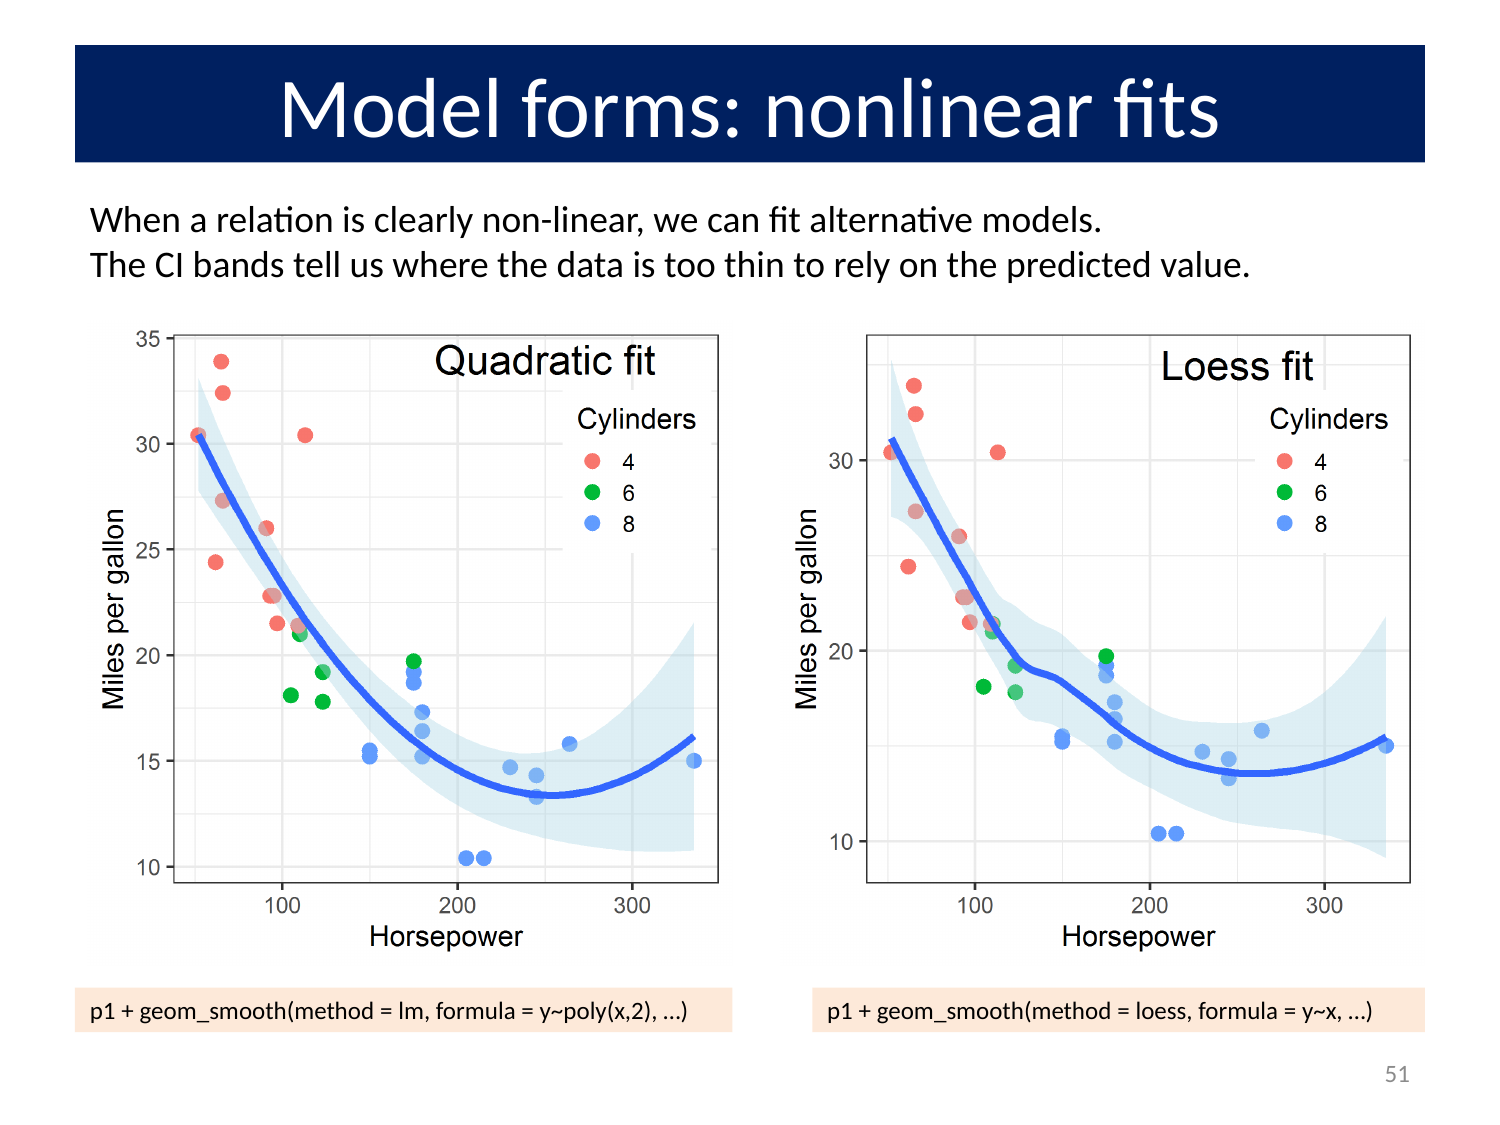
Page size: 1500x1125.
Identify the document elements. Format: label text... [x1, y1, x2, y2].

title Model forms: nonlinear fits [75, 45, 1425, 163]
text_box p1 + geom_smooth(method = lm, formula = y~poly(x,2), …) [74, 987, 733, 1033]
text_box When a relation is clearly non-linear, we can fit alternative models. The CI bands tell us where the data is too thin to rely on the predicted value. [74, 187, 1425, 293]
picture [779, 320, 1426, 966]
slide_number 51 [1074, 1042, 1425, 1103]
picture [87, 320, 733, 966]
text_box p1 + geom_smooth(method = loess, formula = y~x, …) [812, 987, 1425, 1033]
